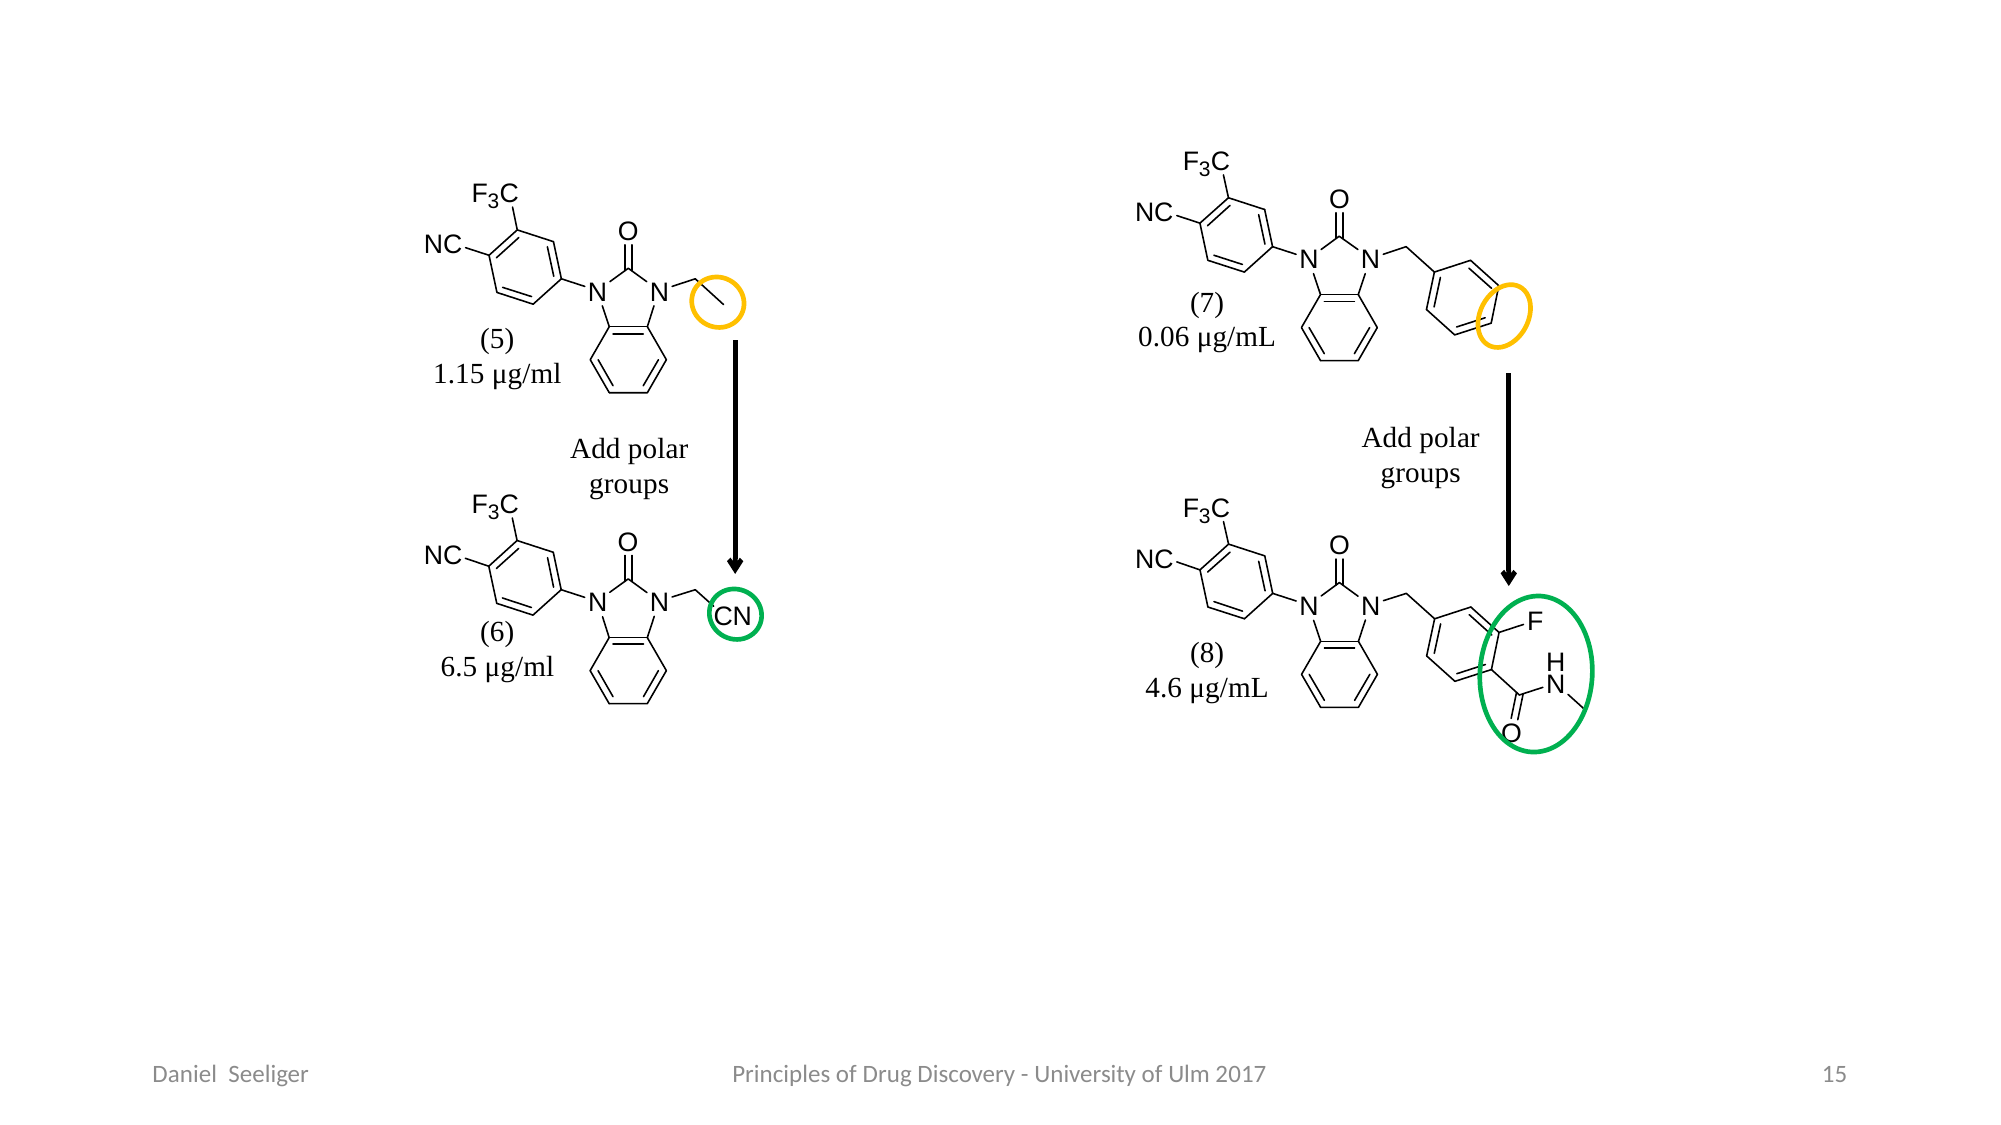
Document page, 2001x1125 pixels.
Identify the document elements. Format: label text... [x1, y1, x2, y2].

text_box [1099, 150, 1593, 753]
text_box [389, 182, 762, 714]
footer Principles of Drug Discovery - University of Ulm 2017 [662, 1042, 1338, 1103]
slide_number Daniel Seeliger [137, 1042, 588, 1103]
slide_number 15 [1412, 1042, 1863, 1103]
